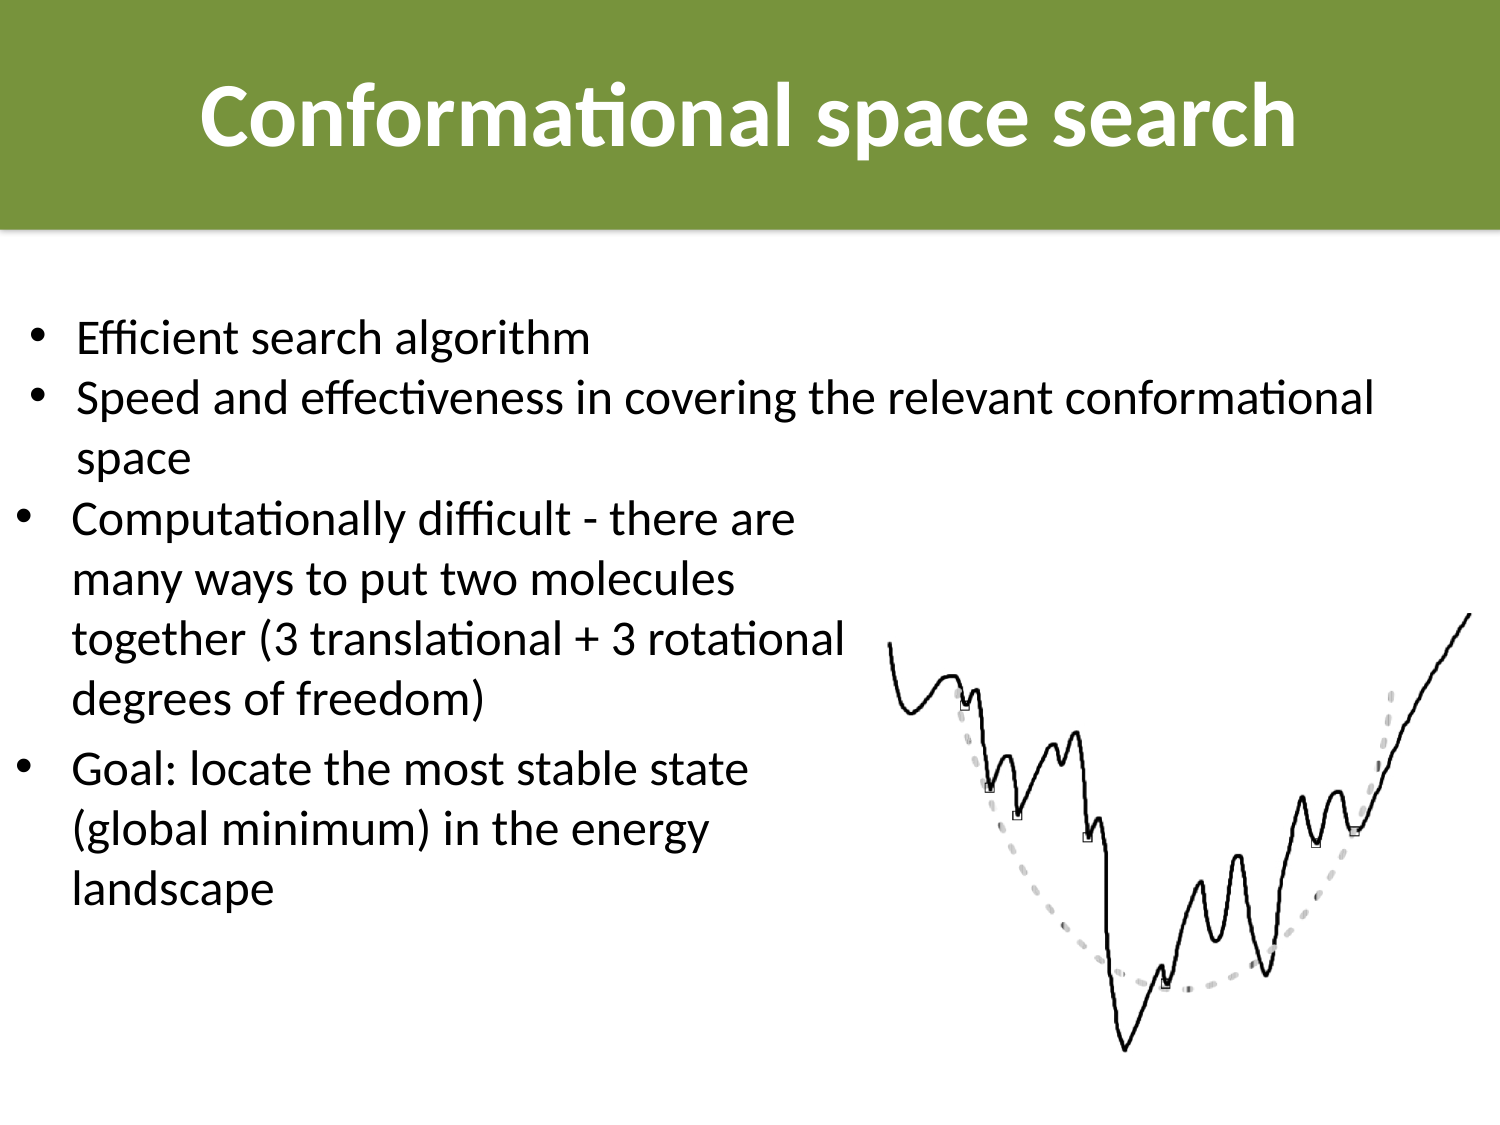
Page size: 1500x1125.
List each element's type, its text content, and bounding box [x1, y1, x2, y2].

title Conformational space search [75, 15, 1425, 204]
picture [867, 582, 1498, 1077]
list Computationally difficult - there are many ways to put two molecules together (3 translational + 3 rotational degrees of freedom) Goal: locate the most stable state (global minimum) in the energy landscape [0, 478, 908, 972]
text_box Efficient search algorithm Speed and effectiveness in covering the relevant conformational space [14, 297, 1448, 492]
text_box [0, 0, 1500, 230]
